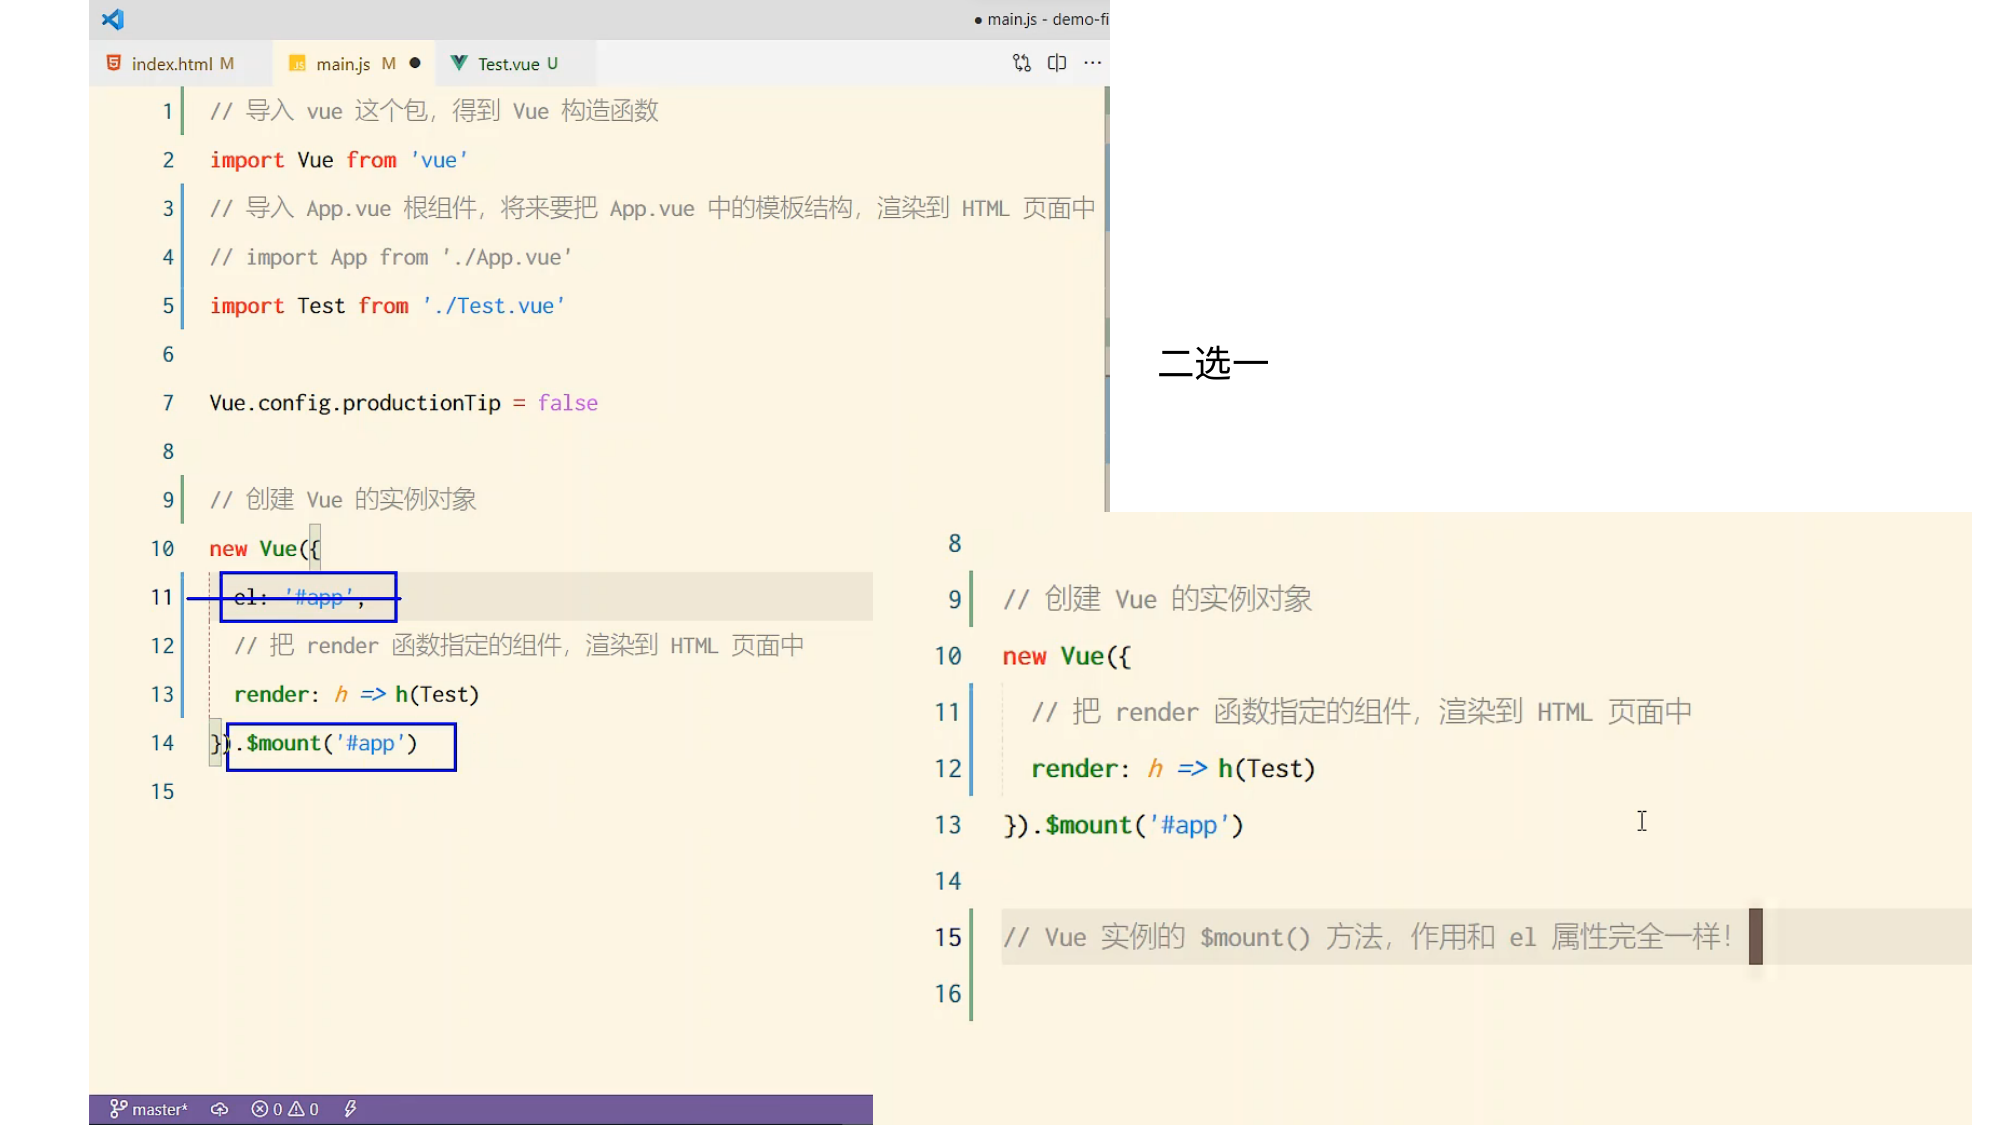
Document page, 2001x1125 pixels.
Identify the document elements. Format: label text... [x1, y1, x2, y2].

text_box 二选一 [1142, 332, 1703, 393]
picture [89, 0, 1972, 1125]
